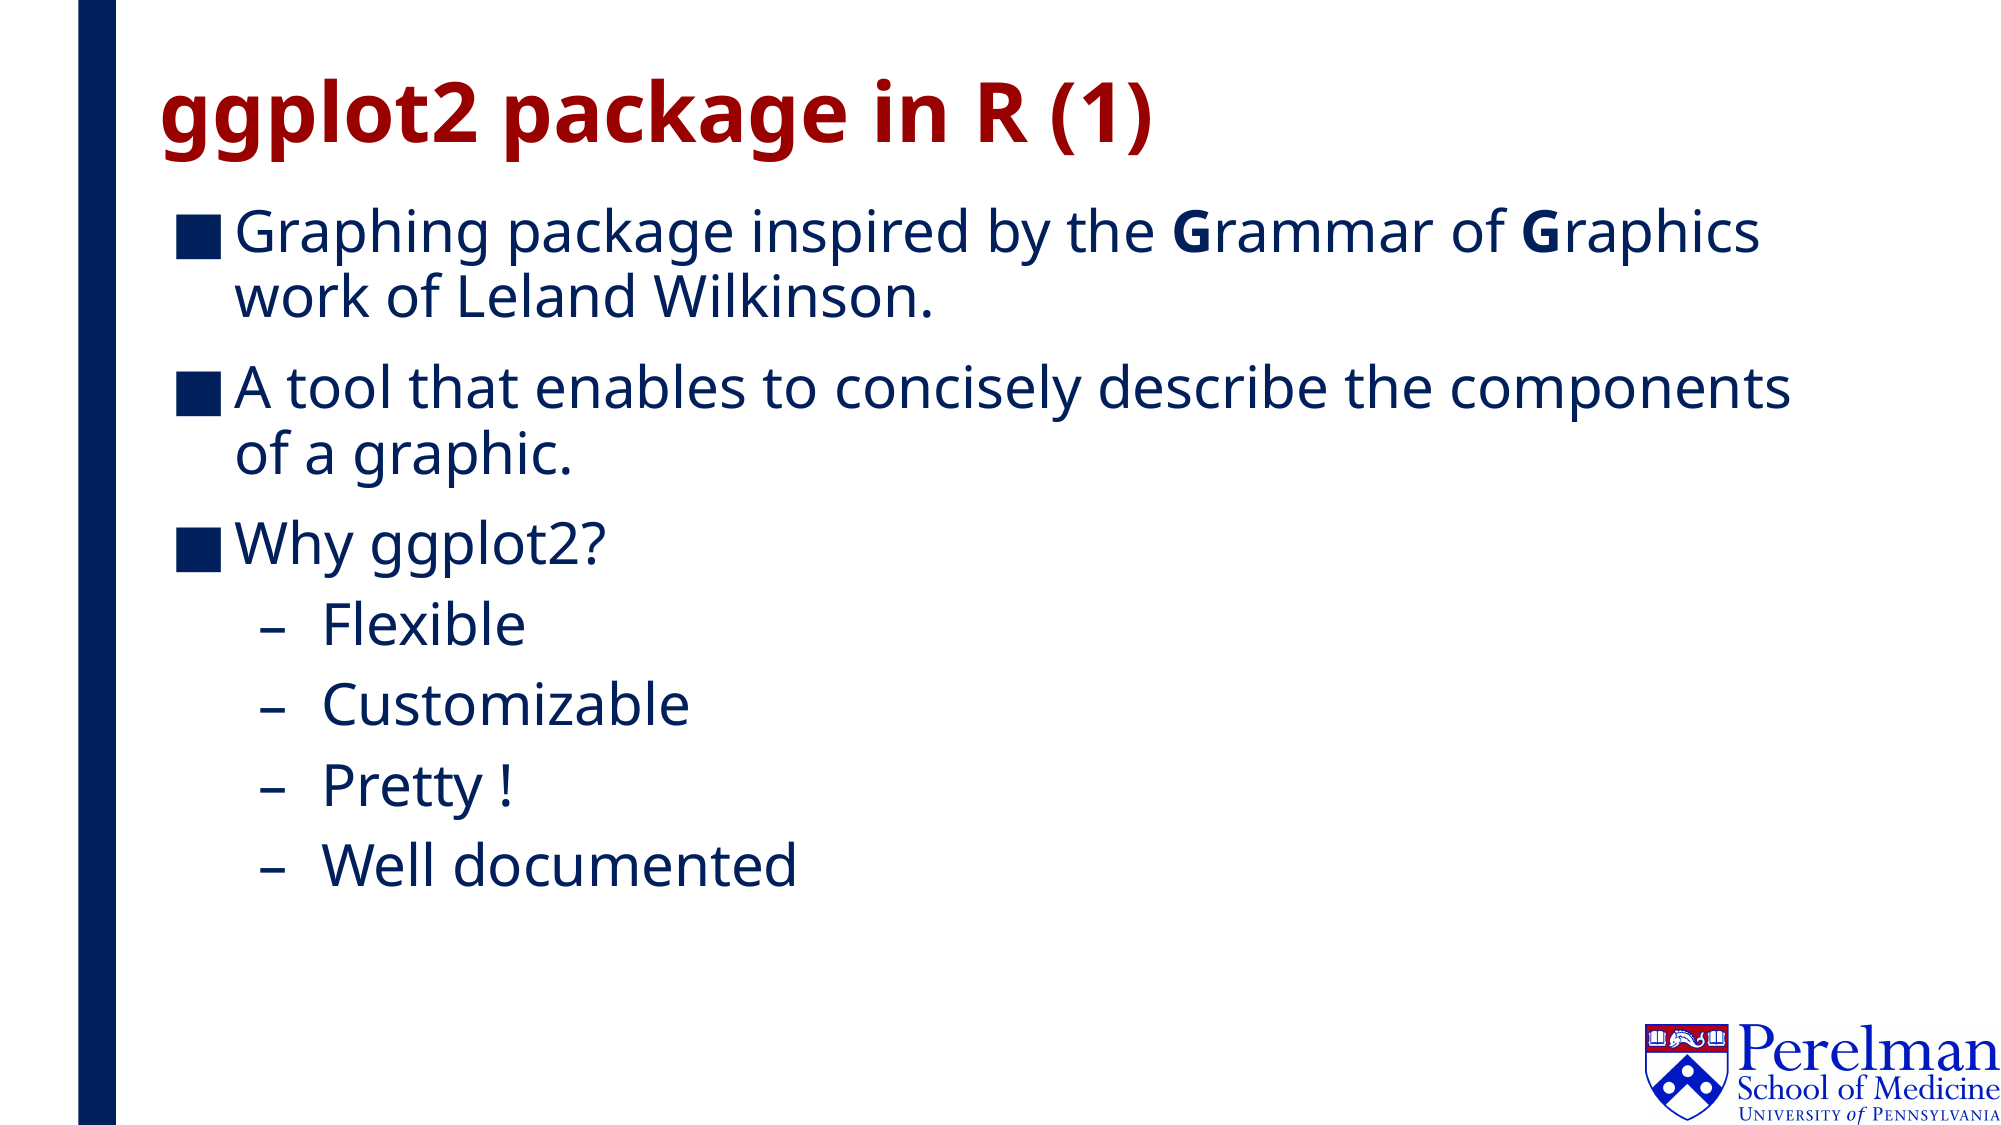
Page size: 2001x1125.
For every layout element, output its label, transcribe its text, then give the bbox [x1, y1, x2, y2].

list Graphing package inspired by the Grammar of Graphics work of Leland Wilkinson. A tool that enables to concisely describe the components of a graphic. Why ggplot2? Flexible Customizable Pretty ! Well documented [156, 191, 1837, 1025]
title ggplot2 package in R (1) [145, 39, 1942, 192]
picture [1645, 1024, 2000, 1125]
